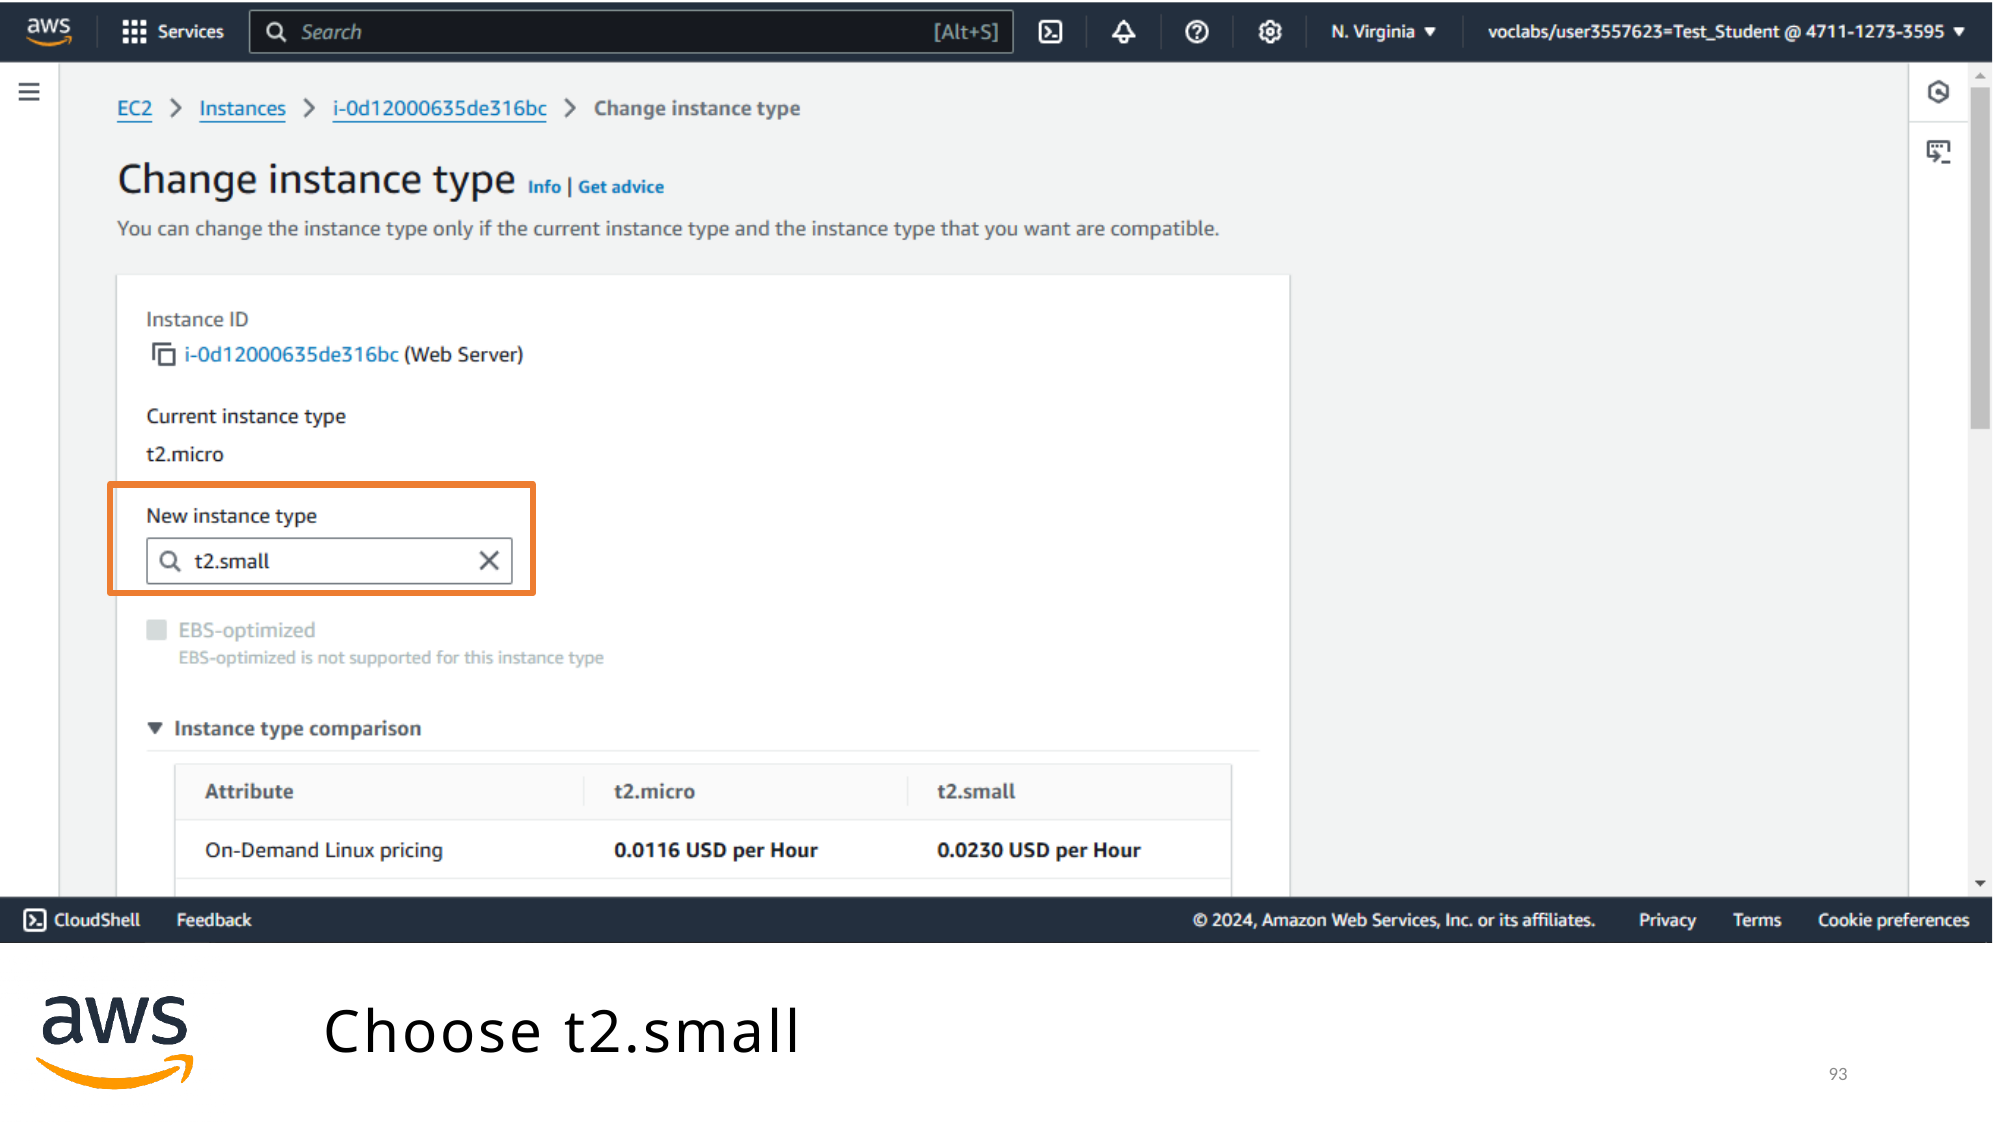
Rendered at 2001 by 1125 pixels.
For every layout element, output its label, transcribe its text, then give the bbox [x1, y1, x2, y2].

slide_number 93 [1690, 1042, 1863, 1103]
picture [0, 2, 1993, 943]
text_box Choose t2.small [308, 943, 1690, 1125]
picture [0, 956, 227, 1125]
